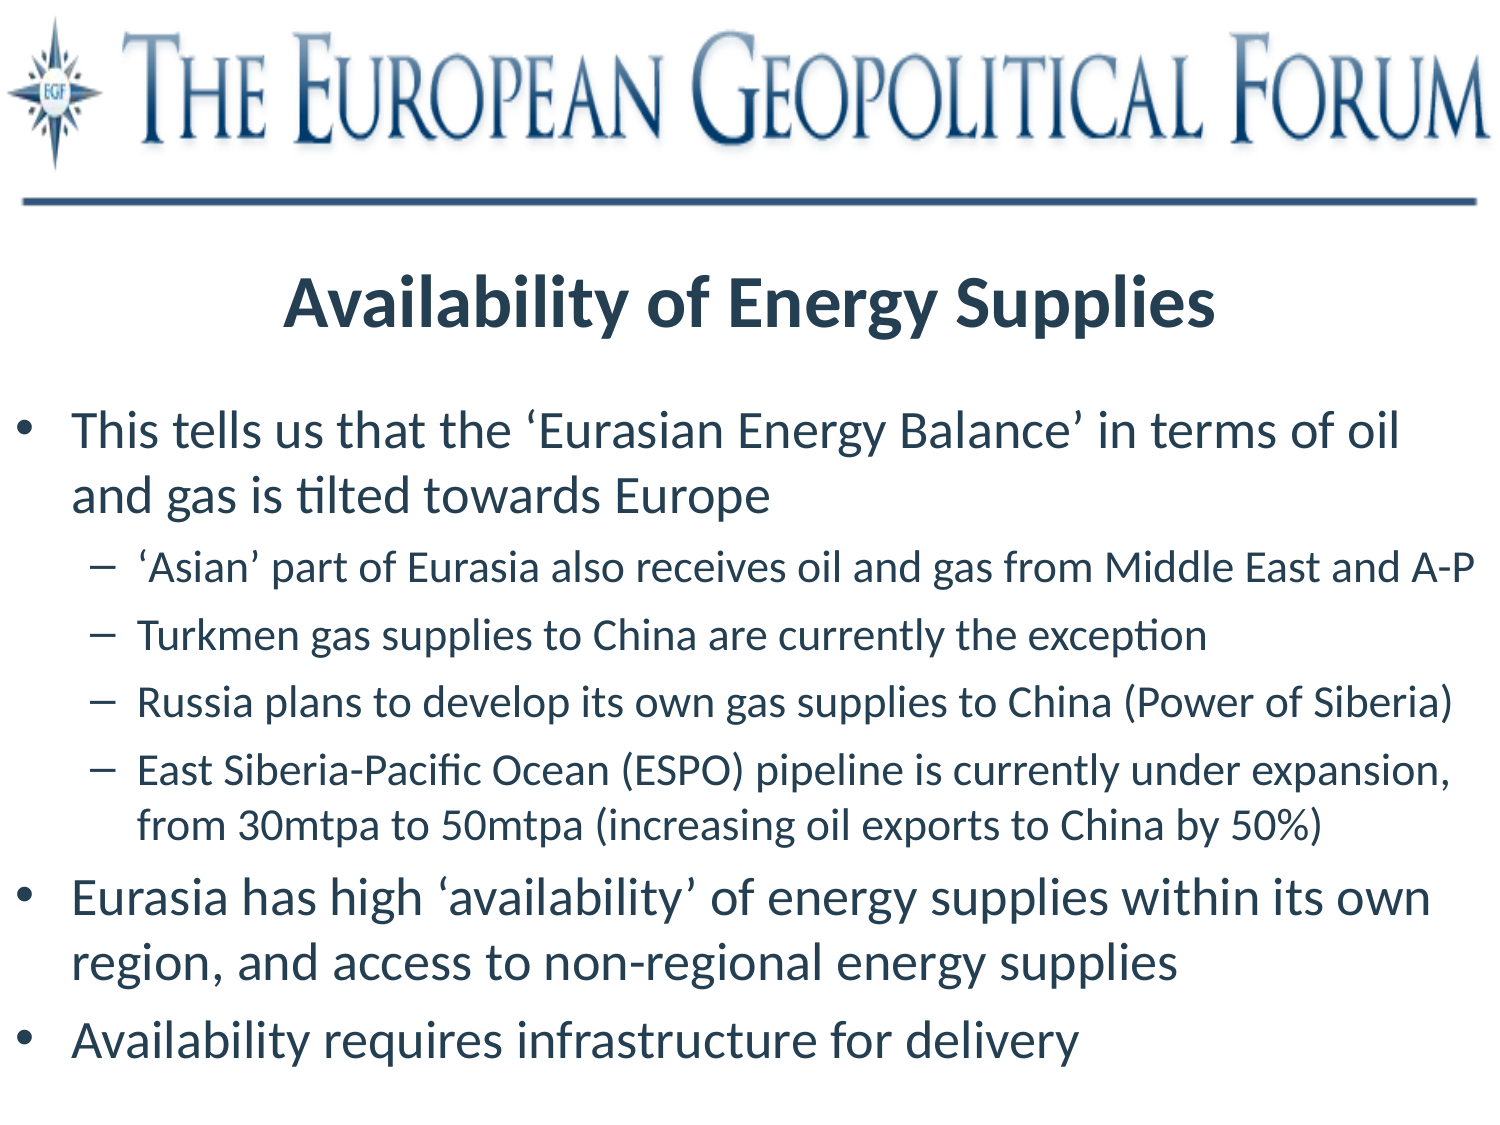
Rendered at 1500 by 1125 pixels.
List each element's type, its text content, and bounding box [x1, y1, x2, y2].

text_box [0, 0, 1500, 209]
list This tells us that the ‘Eurasian Energy Balance’ in terms of oil and gas is tilted towards Europe ‘Asian’ part of Eurasia also receives oil and gas from Middle East and A-P Turkmen gas supplies to China are currently the exception Russia plans to develop its own gas supplies to China (Power of Siberia) East Siberia-Pacific Ocean (ESPO) pipeline is currently under expansion, from 30mtpa to 50mtpa (increasing oil exports to China by 50%) Eurasia has high ‘availability’ of energy supplies within its own region, and access to non-regional energy supplies Availability requires infrastructure for delivery [0, 386, 1500, 1125]
title Availability of Energy Supplies [0, 216, 1500, 386]
